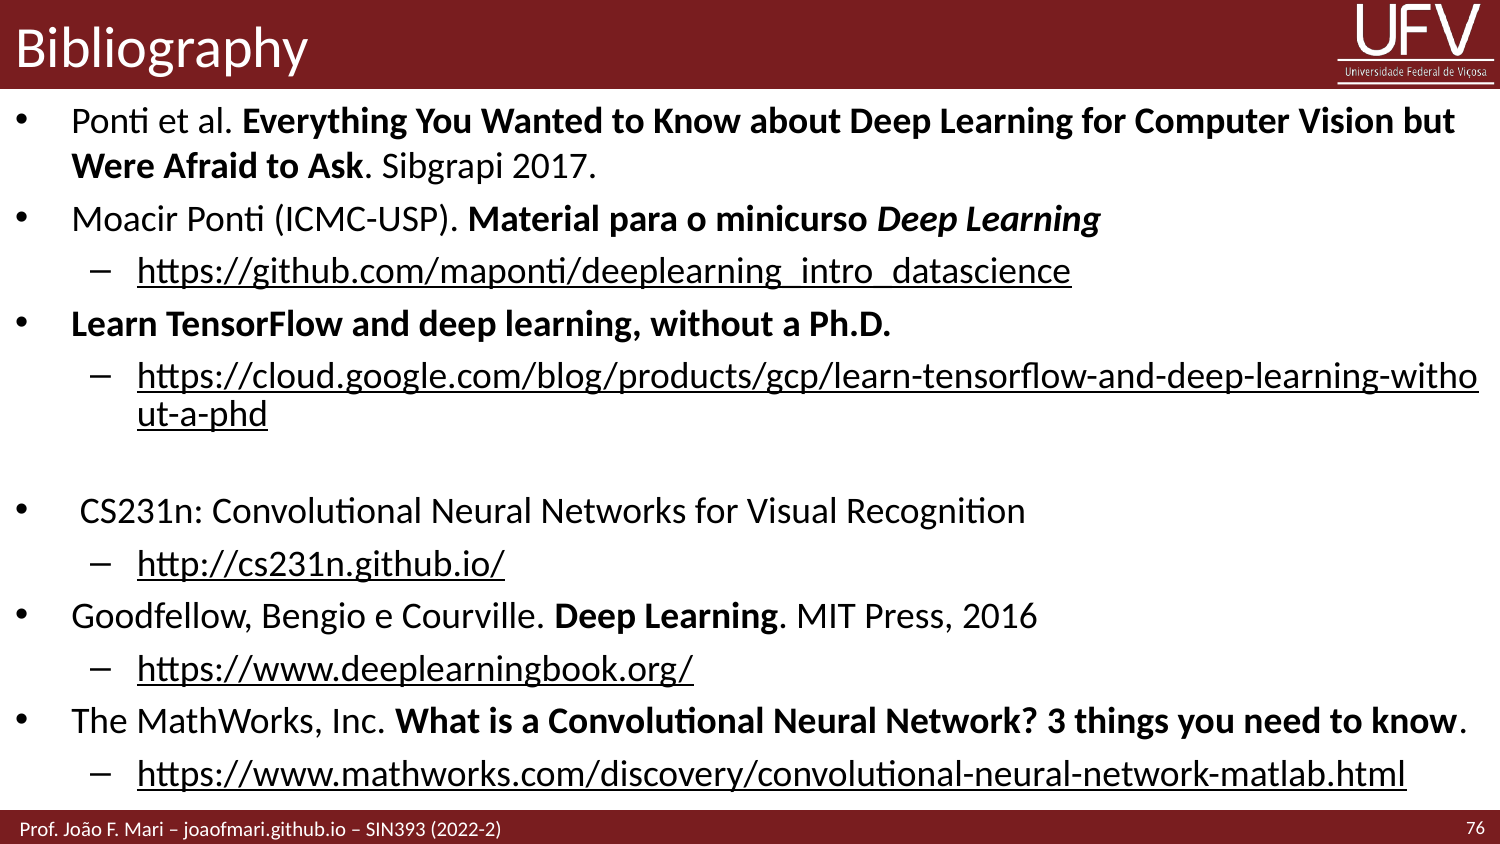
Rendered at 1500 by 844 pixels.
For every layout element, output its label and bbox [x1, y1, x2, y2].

title [0, 0, 1500, 88]
list [0, 88, 1500, 812]
footer [0, 812, 1034, 844]
slide_number [1328, 811, 1500, 844]
